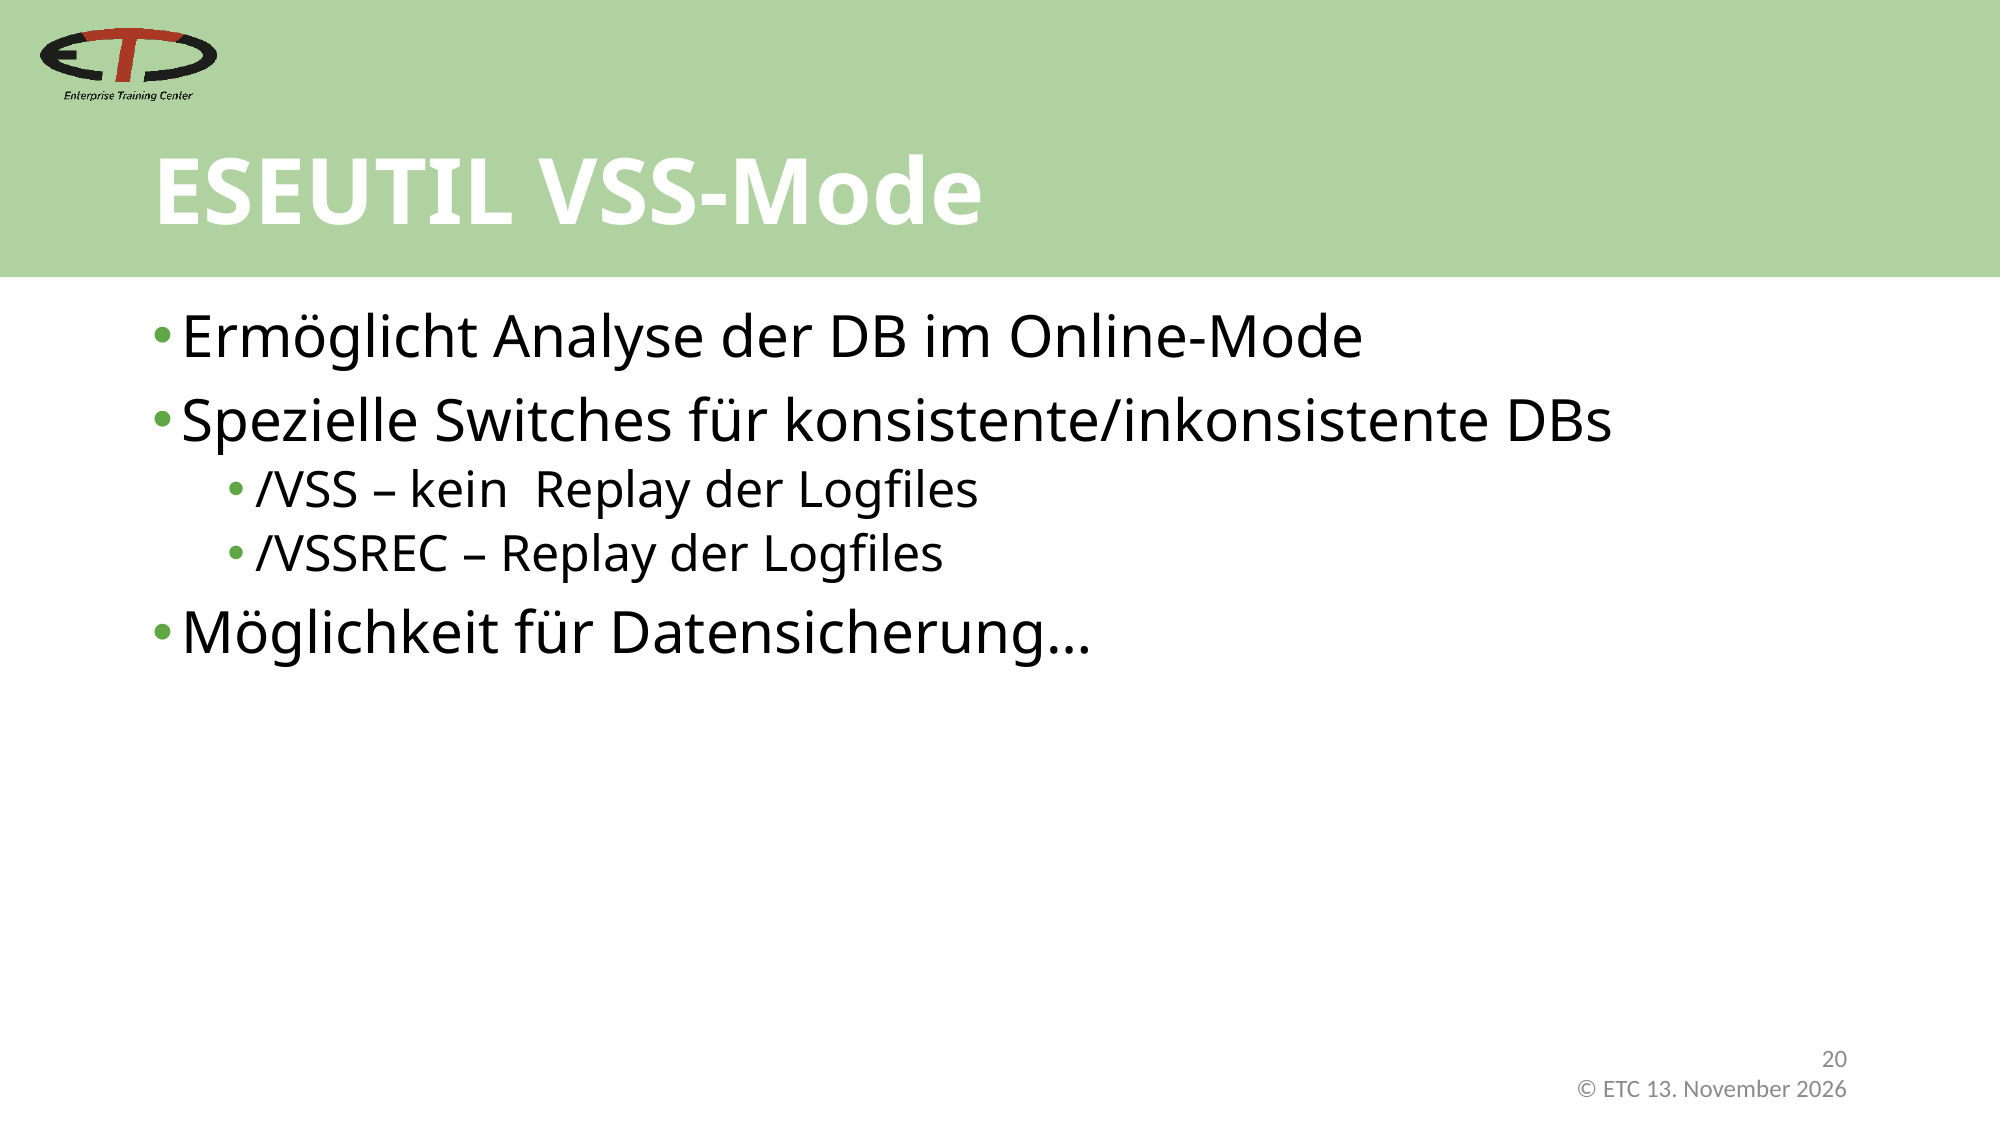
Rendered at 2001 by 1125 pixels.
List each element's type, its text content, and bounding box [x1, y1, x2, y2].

picture [40, 28, 217, 101]
title ESEUTIL VSS-Mode [137, 113, 1863, 278]
slide_number 20 © ETC Februar 21 [1412, 1042, 1863, 1103]
list Ermöglicht Analyse der DB im Online-Mode Spezielle Switches für konsistente/inkonsistente DBs /VSS – kein Replay der Logfiles /VSSREC – Replay der Logfiles Möglichkeit für Datensicherung… [137, 299, 1863, 1014]
